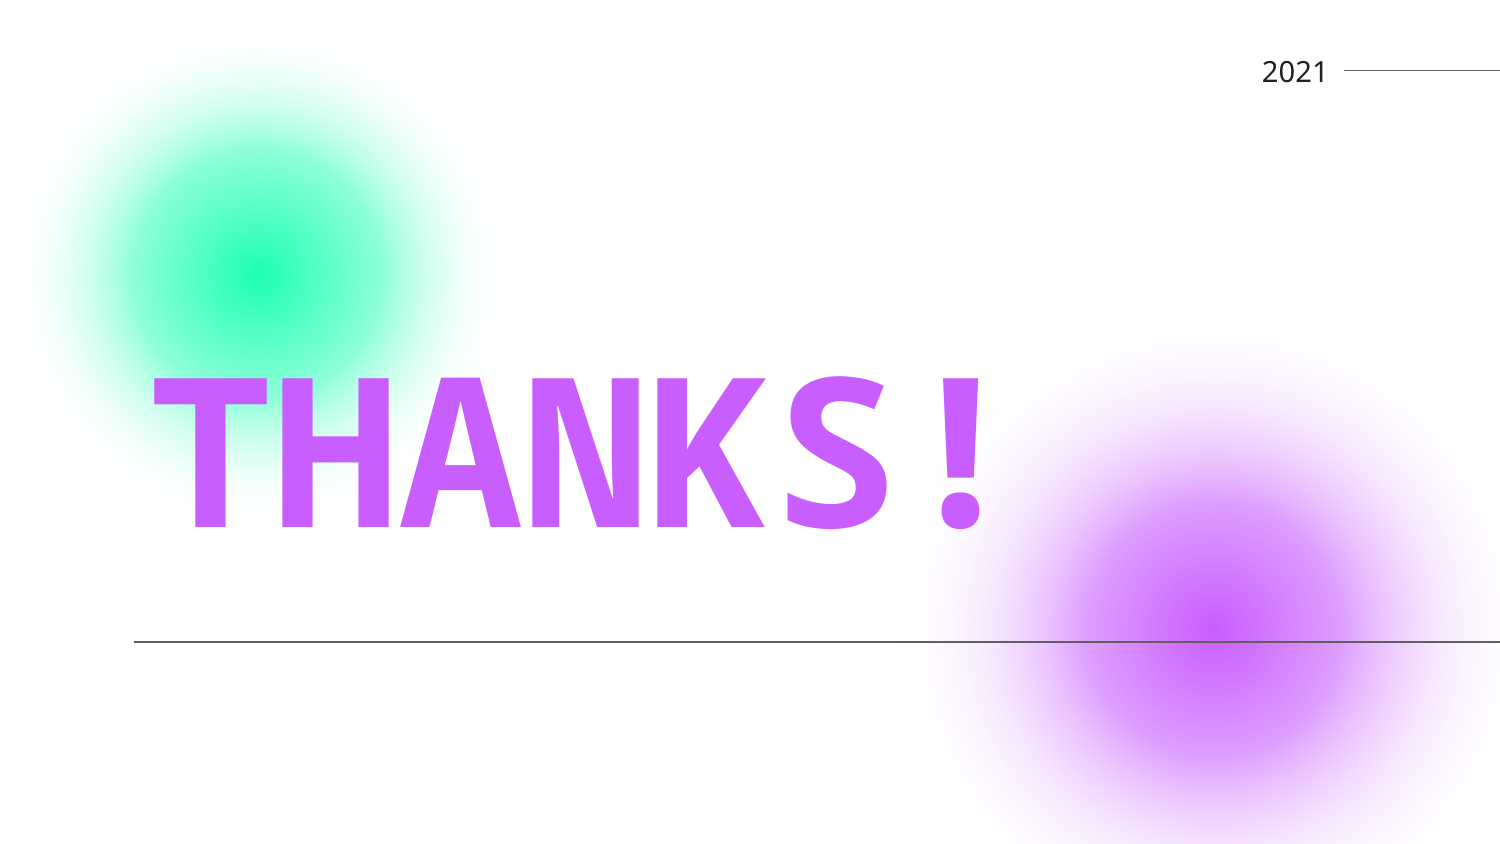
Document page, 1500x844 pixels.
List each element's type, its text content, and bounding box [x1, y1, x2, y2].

text_box 2021 [1154, 41, 1344, 99]
title THANKS! [133, 352, 1142, 590]
